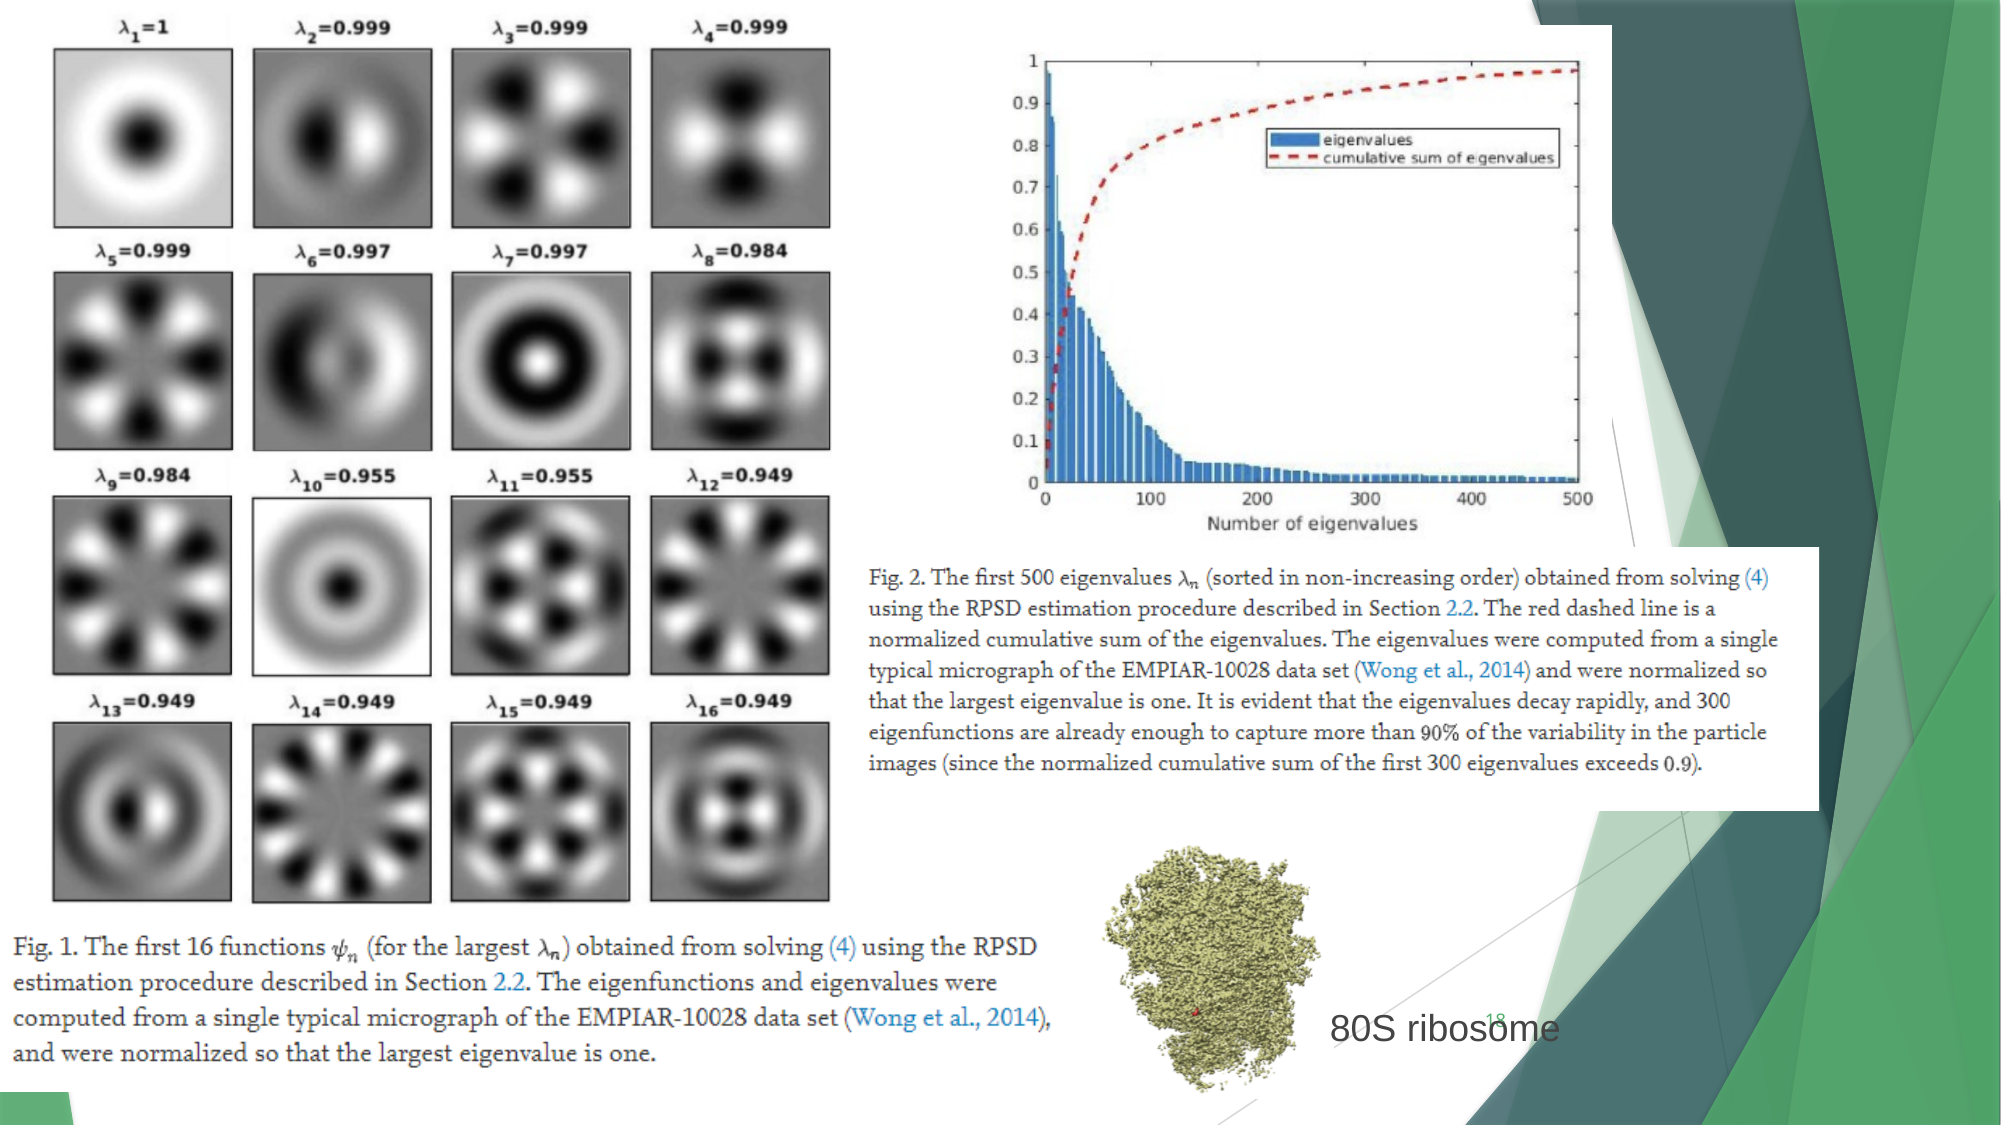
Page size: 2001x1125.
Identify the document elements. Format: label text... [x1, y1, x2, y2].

picture [1092, 835, 1334, 1100]
picture [0, 0, 1820, 1125]
text_box 80S ribosome [1338, 996, 1576, 1056]
slide_number 18 [1409, 991, 1522, 1051]
